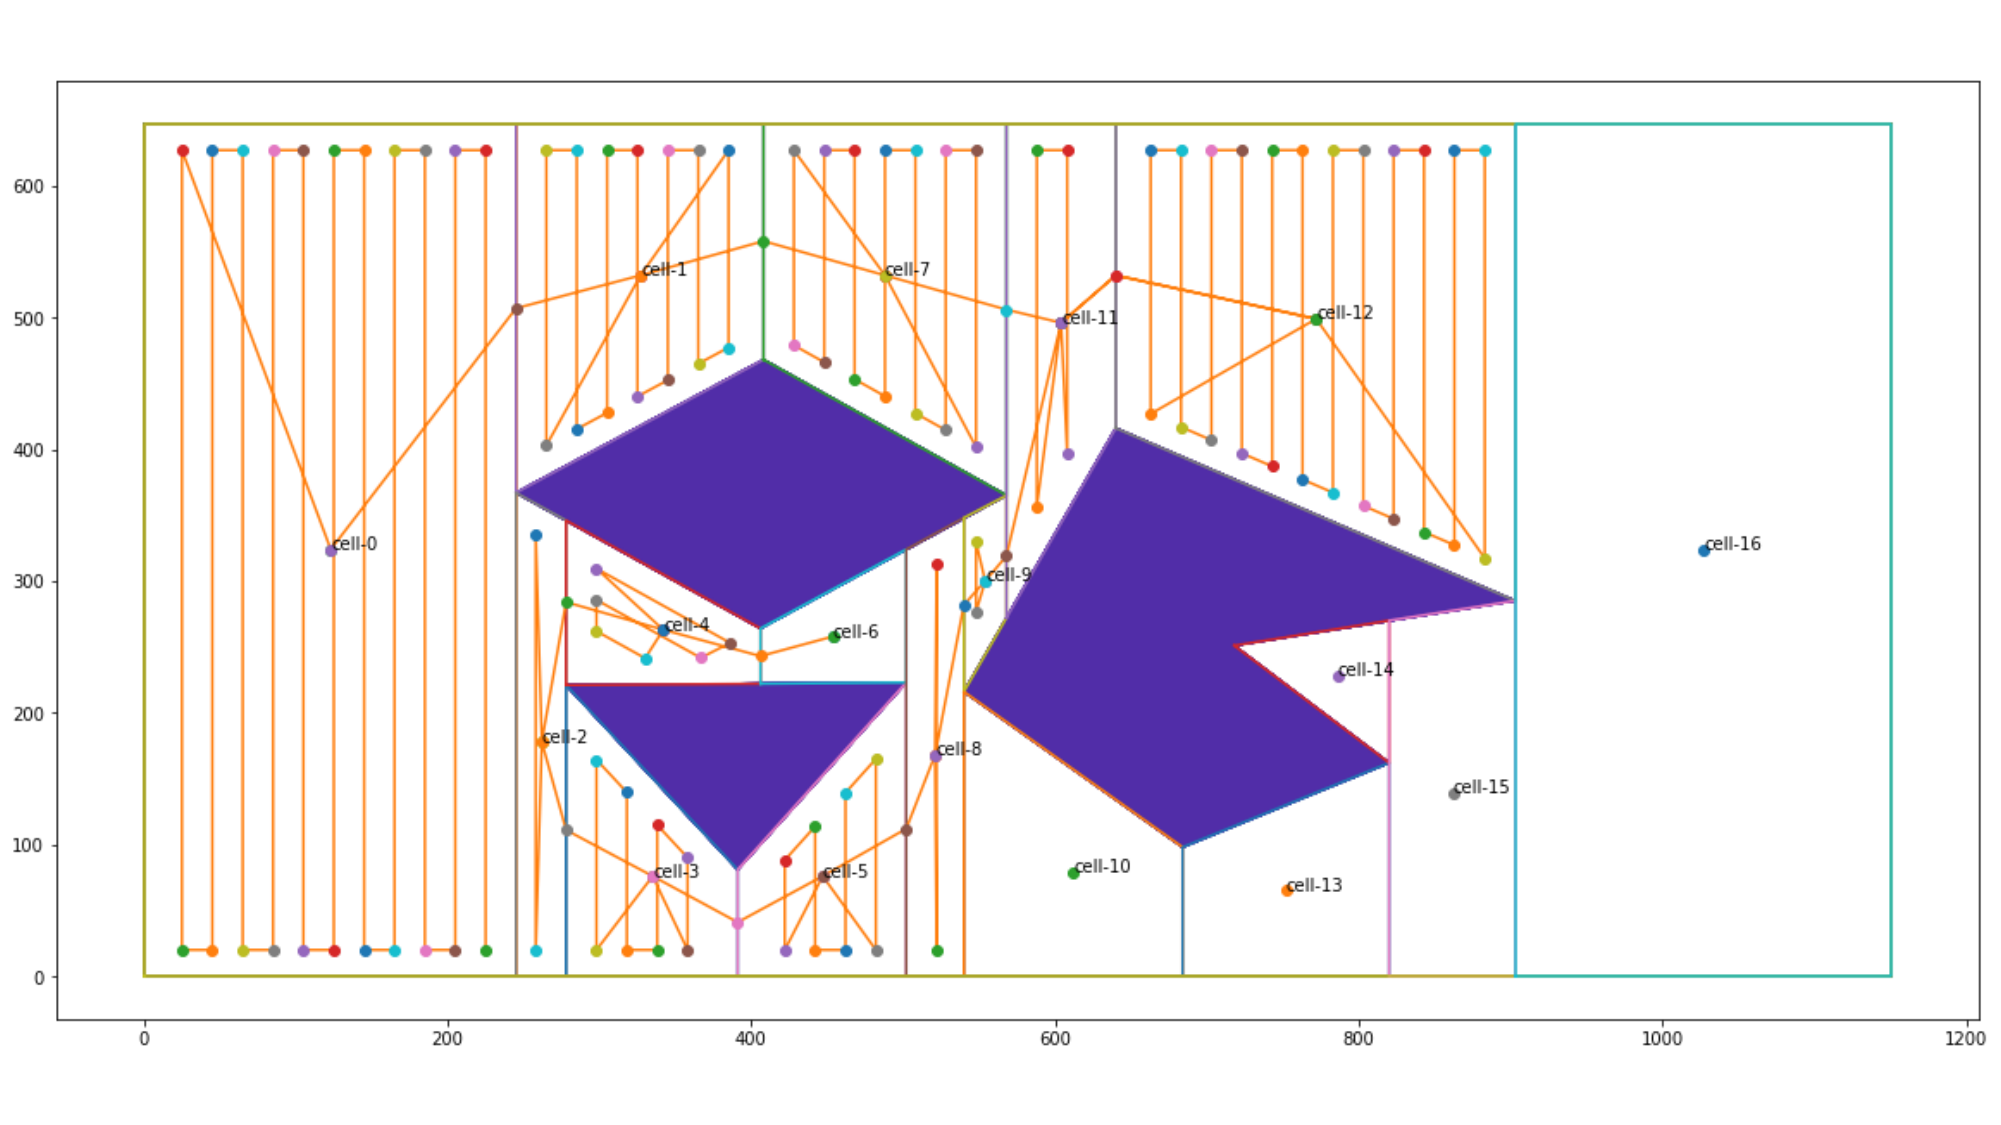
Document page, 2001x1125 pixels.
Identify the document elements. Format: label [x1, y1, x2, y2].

picture [0, 64, 2000, 1061]
